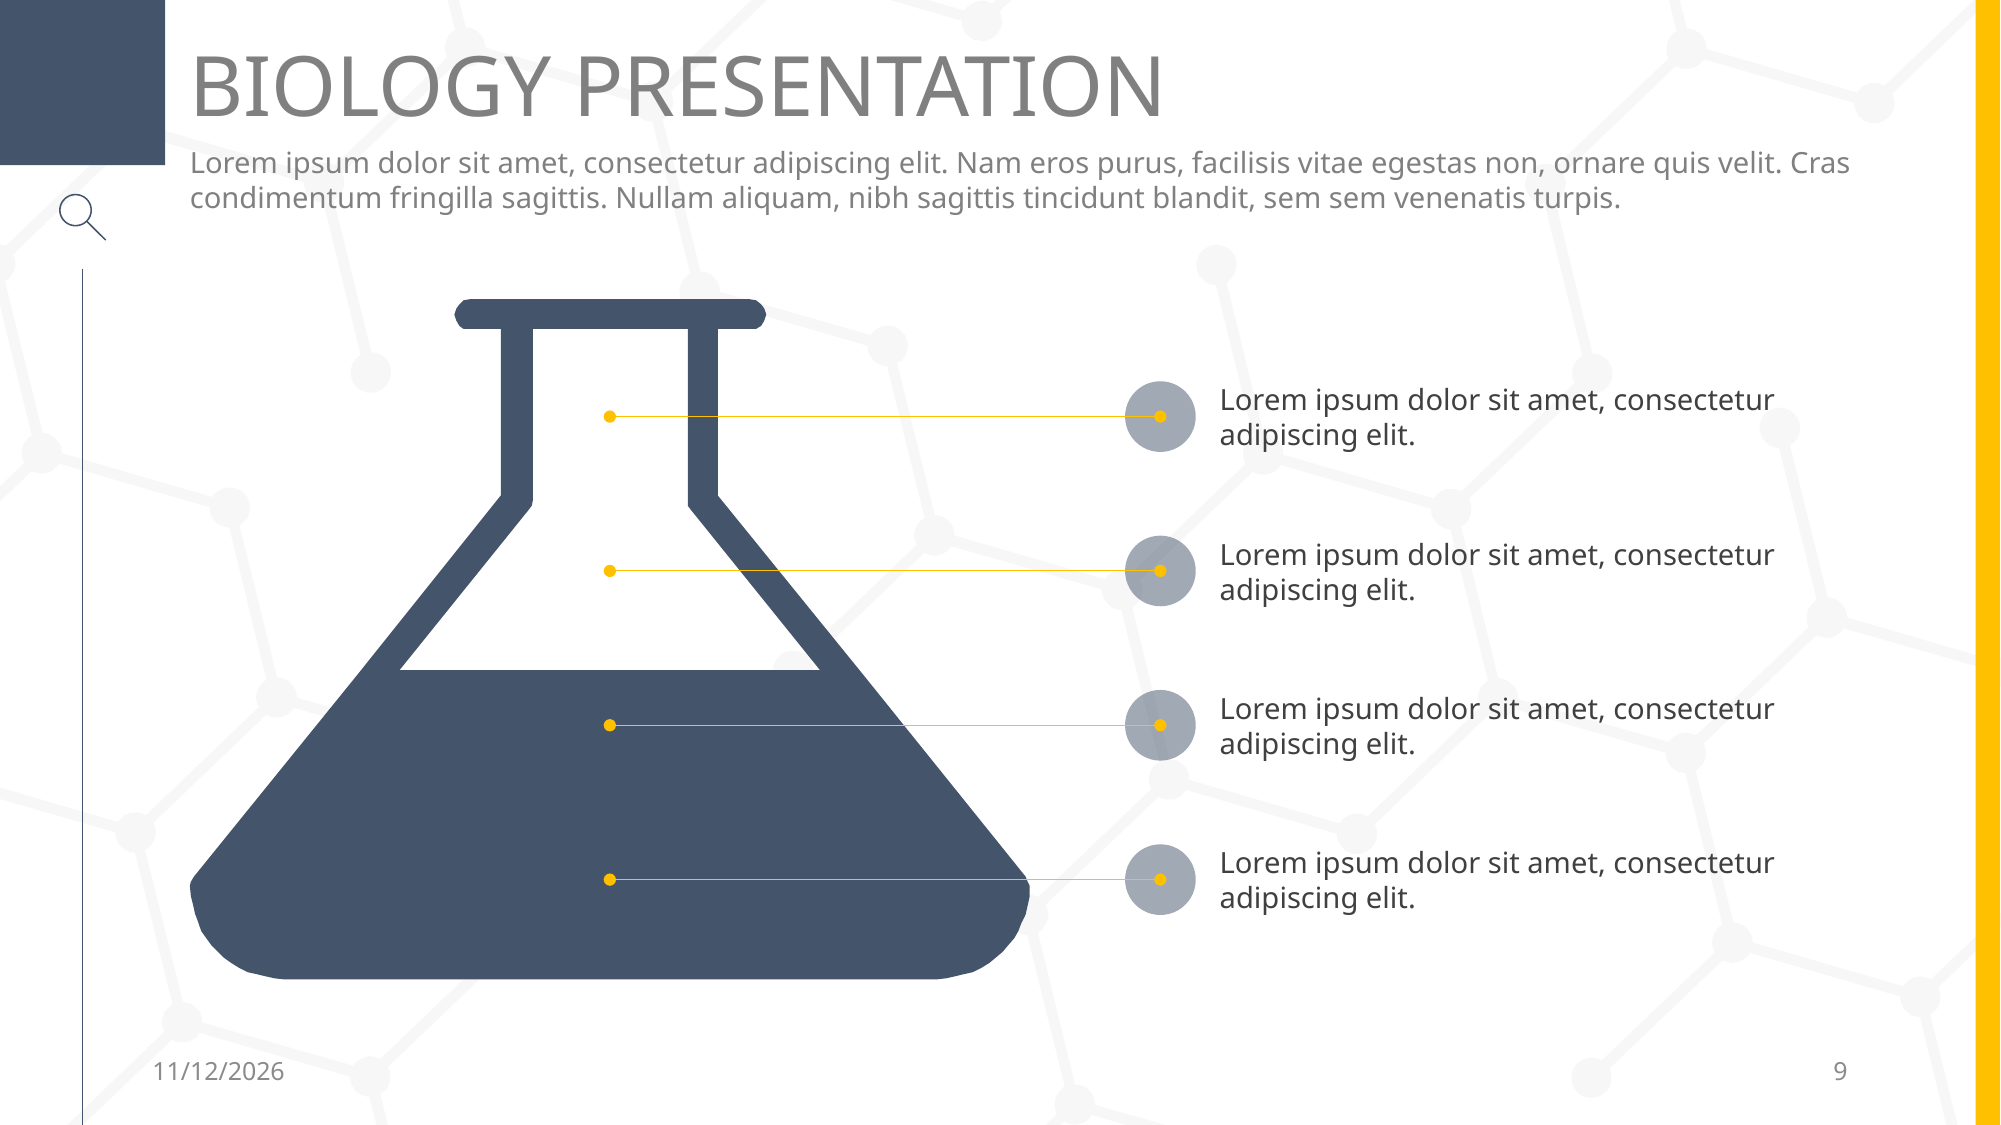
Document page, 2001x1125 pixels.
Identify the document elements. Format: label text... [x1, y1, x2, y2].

text_box [1124, 534, 1197, 608]
text_box Lorem ipsum dolor sit amet, consectetur adipiscing elit. [1219, 535, 1786, 606]
slide_number 9 [1412, 1042, 1863, 1103]
text_box BIOLOGY PRESENTATION [189, 32, 1917, 133]
text_box Lorem ipsum dolor sit amet, consectetur adipiscing elit. [1219, 690, 1786, 761]
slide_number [137, 1042, 588, 1103]
text_box [189, 299, 1030, 980]
text_box [1124, 688, 1197, 762]
text_box [1124, 843, 1197, 917]
text_box Lorem ipsum dolor sit amet, consectetur adipiscing elit. [1219, 844, 1786, 915]
text_box Lorem ipsum dolor sit amet, consectetur adipiscing elit. [1219, 381, 1786, 452]
text_box Lorem ipsum dolor sit amet, consectetur adipiscing elit. Nam eros purus, facilisis vitae egestas non, ornare quis velit. Cras condimentum fringilla sagittis. Nullam aliquam, nibh sagittis tincidunt blandit, sem sem venenatis turpis. [189, 144, 1917, 215]
text_box [1124, 380, 1197, 453]
